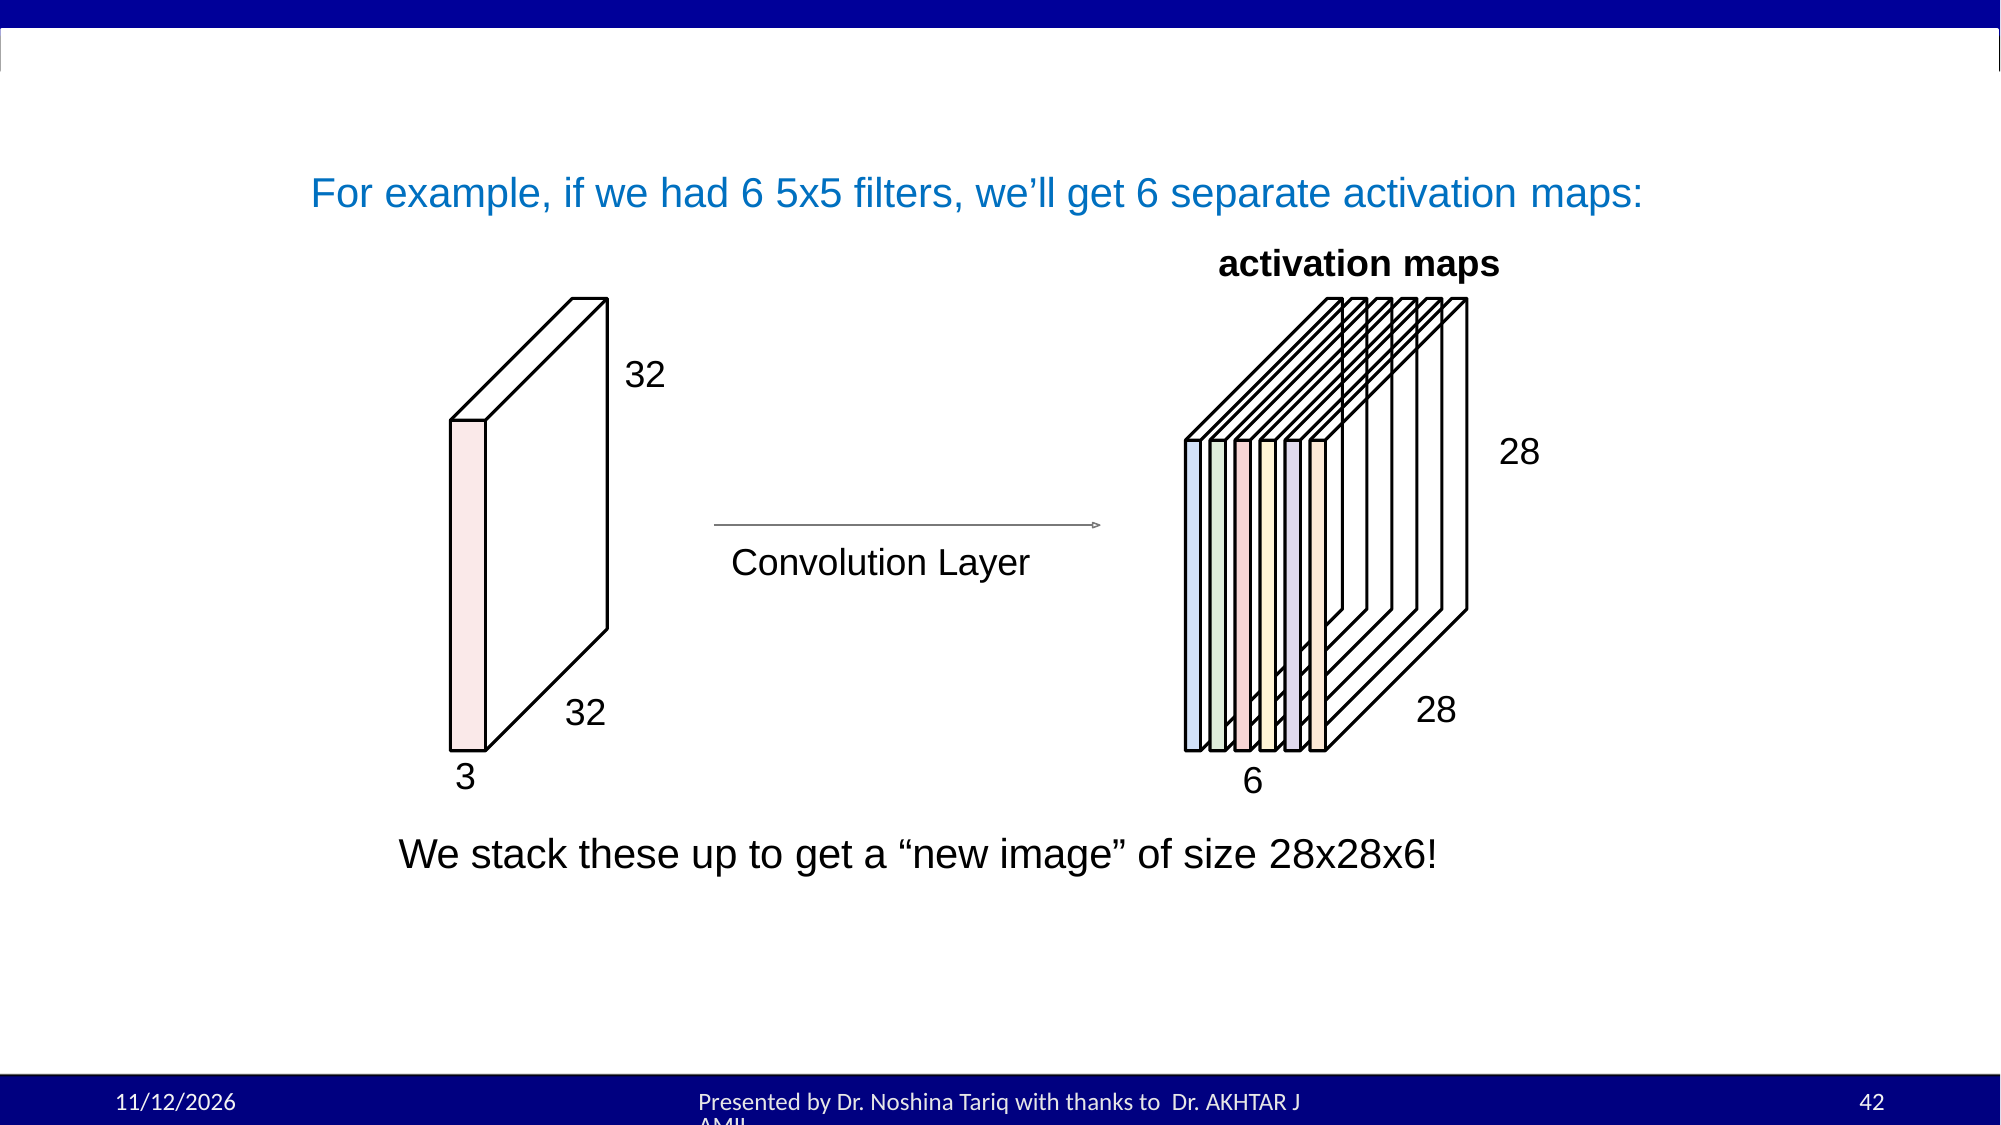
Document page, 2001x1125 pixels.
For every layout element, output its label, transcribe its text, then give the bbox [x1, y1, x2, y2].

text_box 6 [1240, 754, 1266, 802]
text_box Convolution Layer [728, 535, 1034, 583]
text_box [1310, 441, 1325, 751]
text_box [1326, 300, 1467, 750]
text_box [1235, 441, 1250, 751]
text_box [1185, 441, 1200, 751]
text_box [450, 298, 608, 421]
text_box [1210, 298, 1367, 441]
text_box [1188, 298, 1341, 437]
text_box [1235, 298, 1392, 441]
text_box [1185, 298, 1343, 441]
text_box [1226, 300, 1367, 750]
text_box [1276, 300, 1417, 750]
text_box [1267, 298, 1416, 433]
text_box [1292, 298, 1441, 433]
text_box 3 [452, 750, 478, 798]
text_box [1092, 522, 1100, 528]
text_box [1285, 441, 1300, 751]
text_box 32 [622, 347, 669, 395]
text_box [1301, 300, 1442, 750]
text_box [1217, 298, 1366, 433]
text_box [1201, 299, 1343, 751]
text_box [450, 421, 485, 751]
text_box [1260, 441, 1275, 751]
text_box [1285, 298, 1442, 441]
text_box [1251, 300, 1392, 750]
text_box [451, 298, 606, 419]
text_box 32 [562, 686, 609, 734]
text_box 28 [1496, 425, 1543, 473]
text_box [486, 299, 608, 751]
text_box [1210, 441, 1225, 751]
picture [0, 0, 2001, 1125]
footer Presented by Dr. Noshina Tariq with thanks to Dr. AKHTAR JAMIL [683, 1062, 1317, 1125]
text_box [1310, 298, 1467, 441]
text_box 28 [1413, 682, 1460, 730]
slide_number 42 [1433, 1062, 1900, 1125]
slide_number 09-Oct-25 [99, 1062, 567, 1125]
text_box [1318, 298, 1466, 432]
text_box We stack these up to get a “new image” of size 28x28x6! [396, 825, 1444, 878]
title For example, if we had 6 5x5 filters, we’ll get 6 separate activation maps: [305, 95, 1647, 286]
text_box [1260, 298, 1417, 441]
text_box [1243, 298, 1391, 432]
